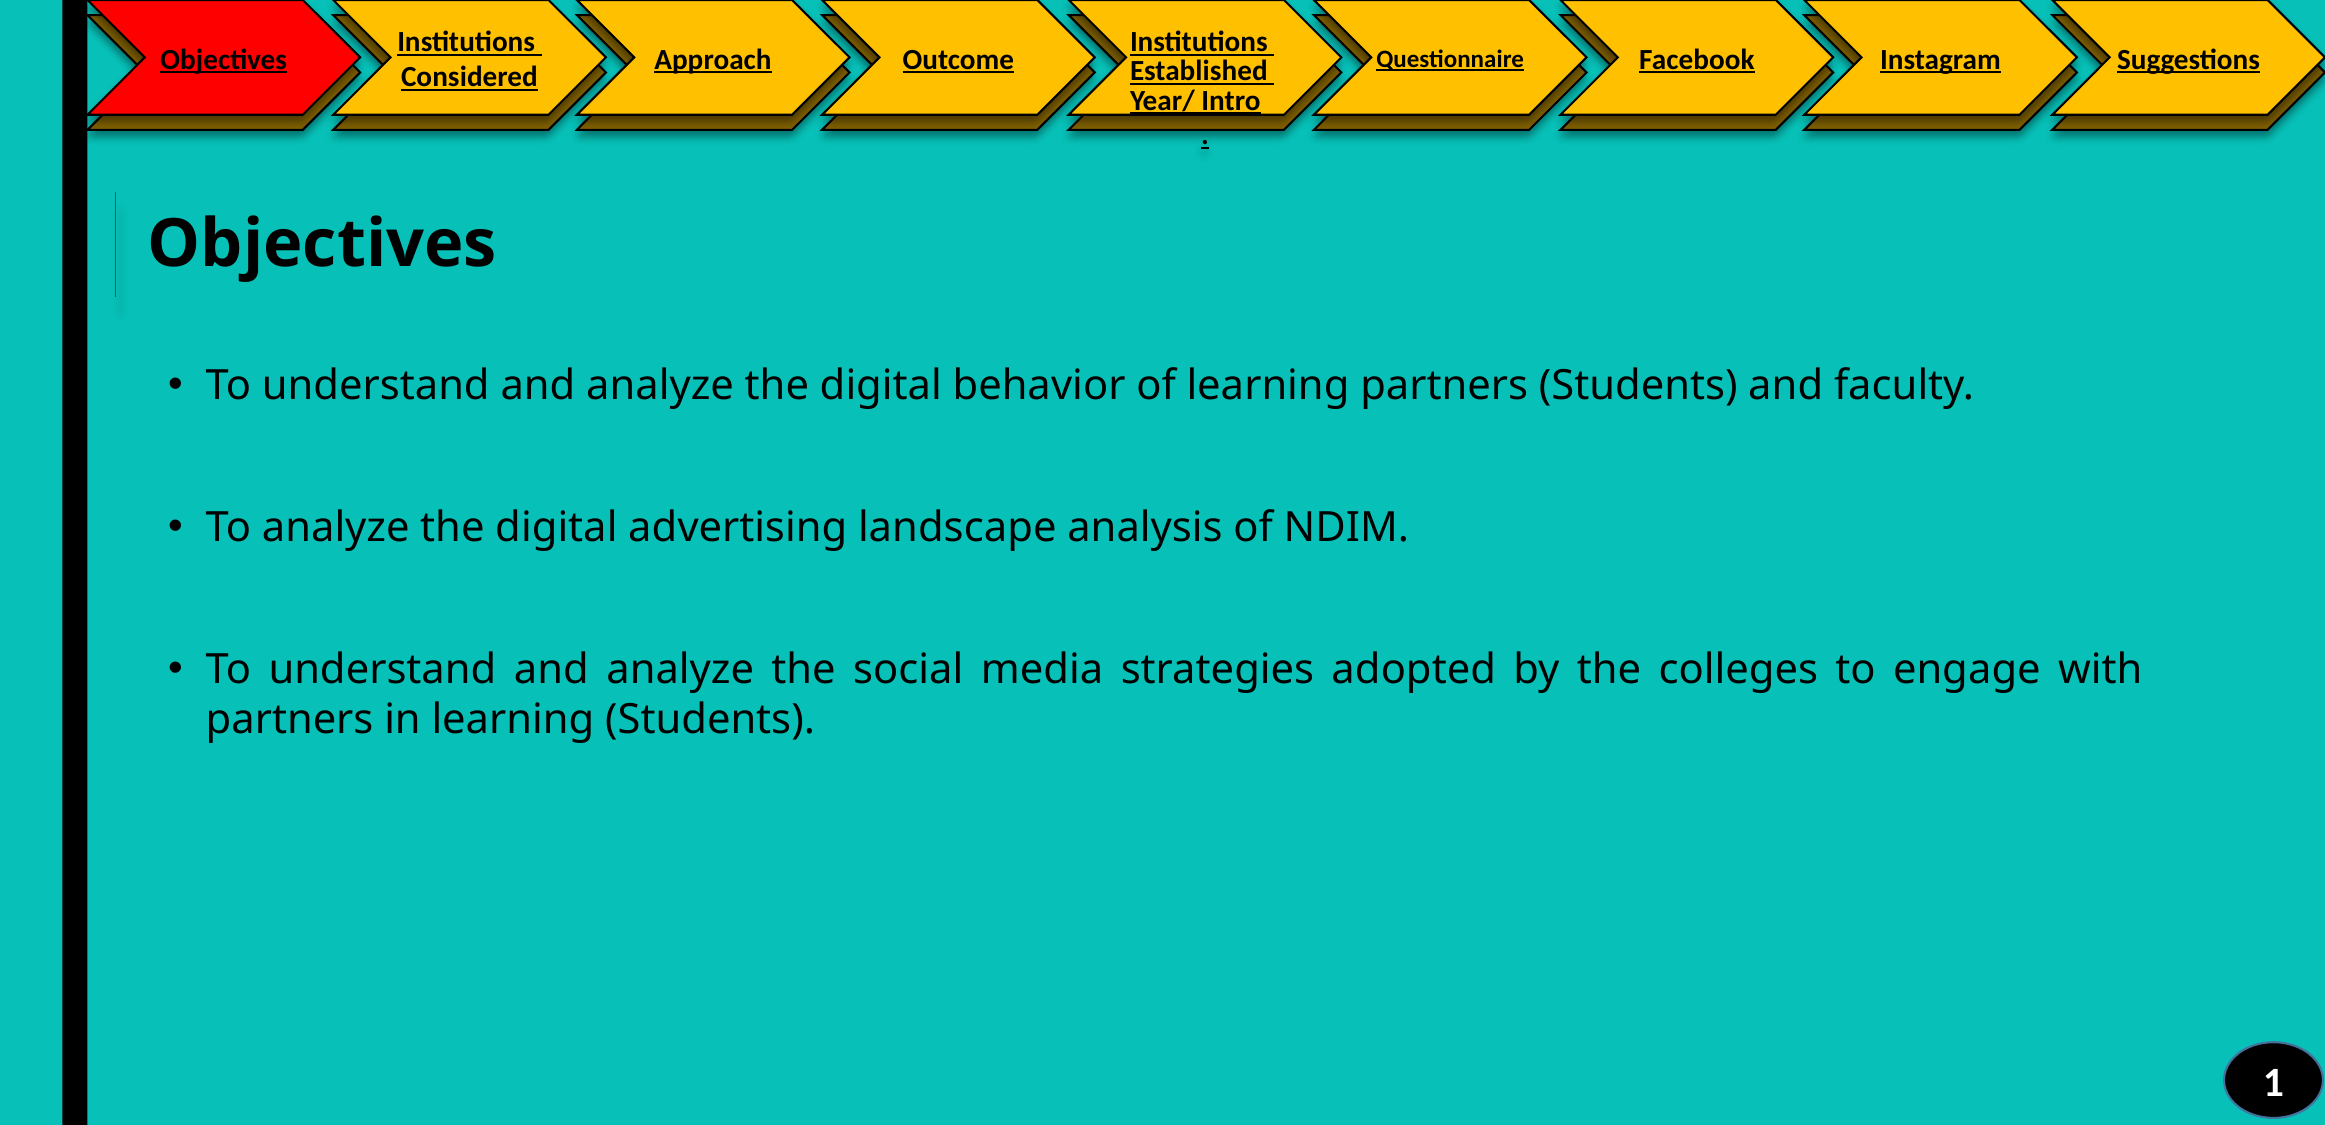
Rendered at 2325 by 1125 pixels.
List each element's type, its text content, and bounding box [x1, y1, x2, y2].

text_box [1804, 0, 2052, 130]
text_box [87, 0, 333, 130]
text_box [1313, 0, 1560, 130]
text_box [61, 0, 88, 1125]
text_box Objectives [132, 192, 512, 287]
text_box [2052, 0, 2325, 130]
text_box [606, 0, 822, 130]
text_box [822, 0, 1095, 130]
text_box 1 [2222, 1041, 2325, 1119]
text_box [333, 0, 606, 130]
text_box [1560, 0, 1804, 130]
list To understand and analyze the digital behavior of learning partners (Students) and faculty. To analyze the digital advertising landscape analysis of NDIM. To understand and analyze the social media strategies adopted by the colleges to engage with partners in learning (Students). [153, 350, 2159, 1065]
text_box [1095, 0, 1313, 130]
